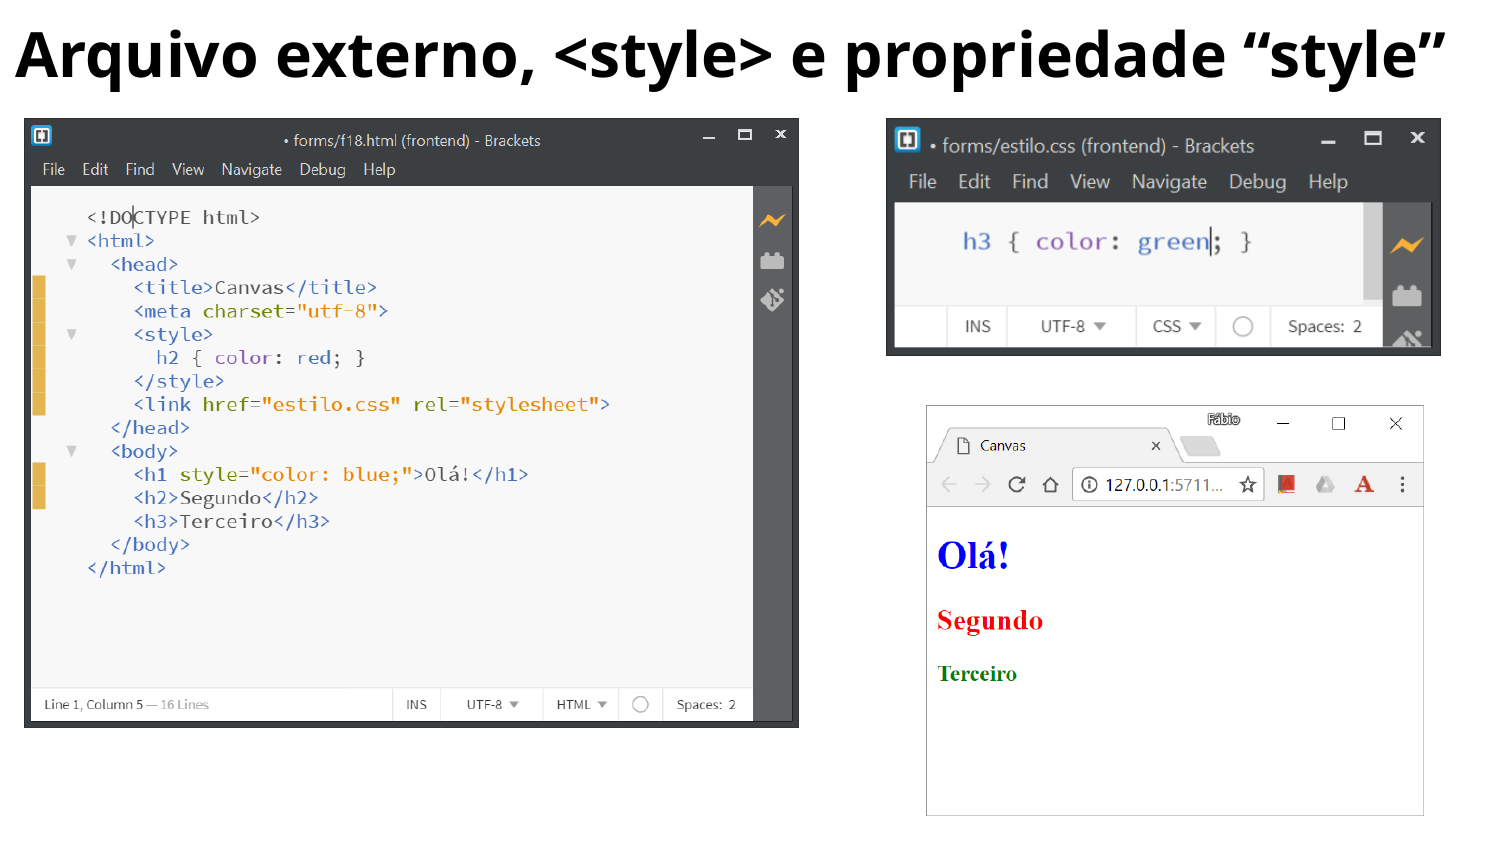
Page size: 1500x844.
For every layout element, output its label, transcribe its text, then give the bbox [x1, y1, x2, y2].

title Arquivo externo, <style> e propriedade “style” [0, 0, 1500, 94]
picture [24, 118, 800, 729]
picture [886, 118, 1441, 356]
picture [926, 404, 1425, 816]
